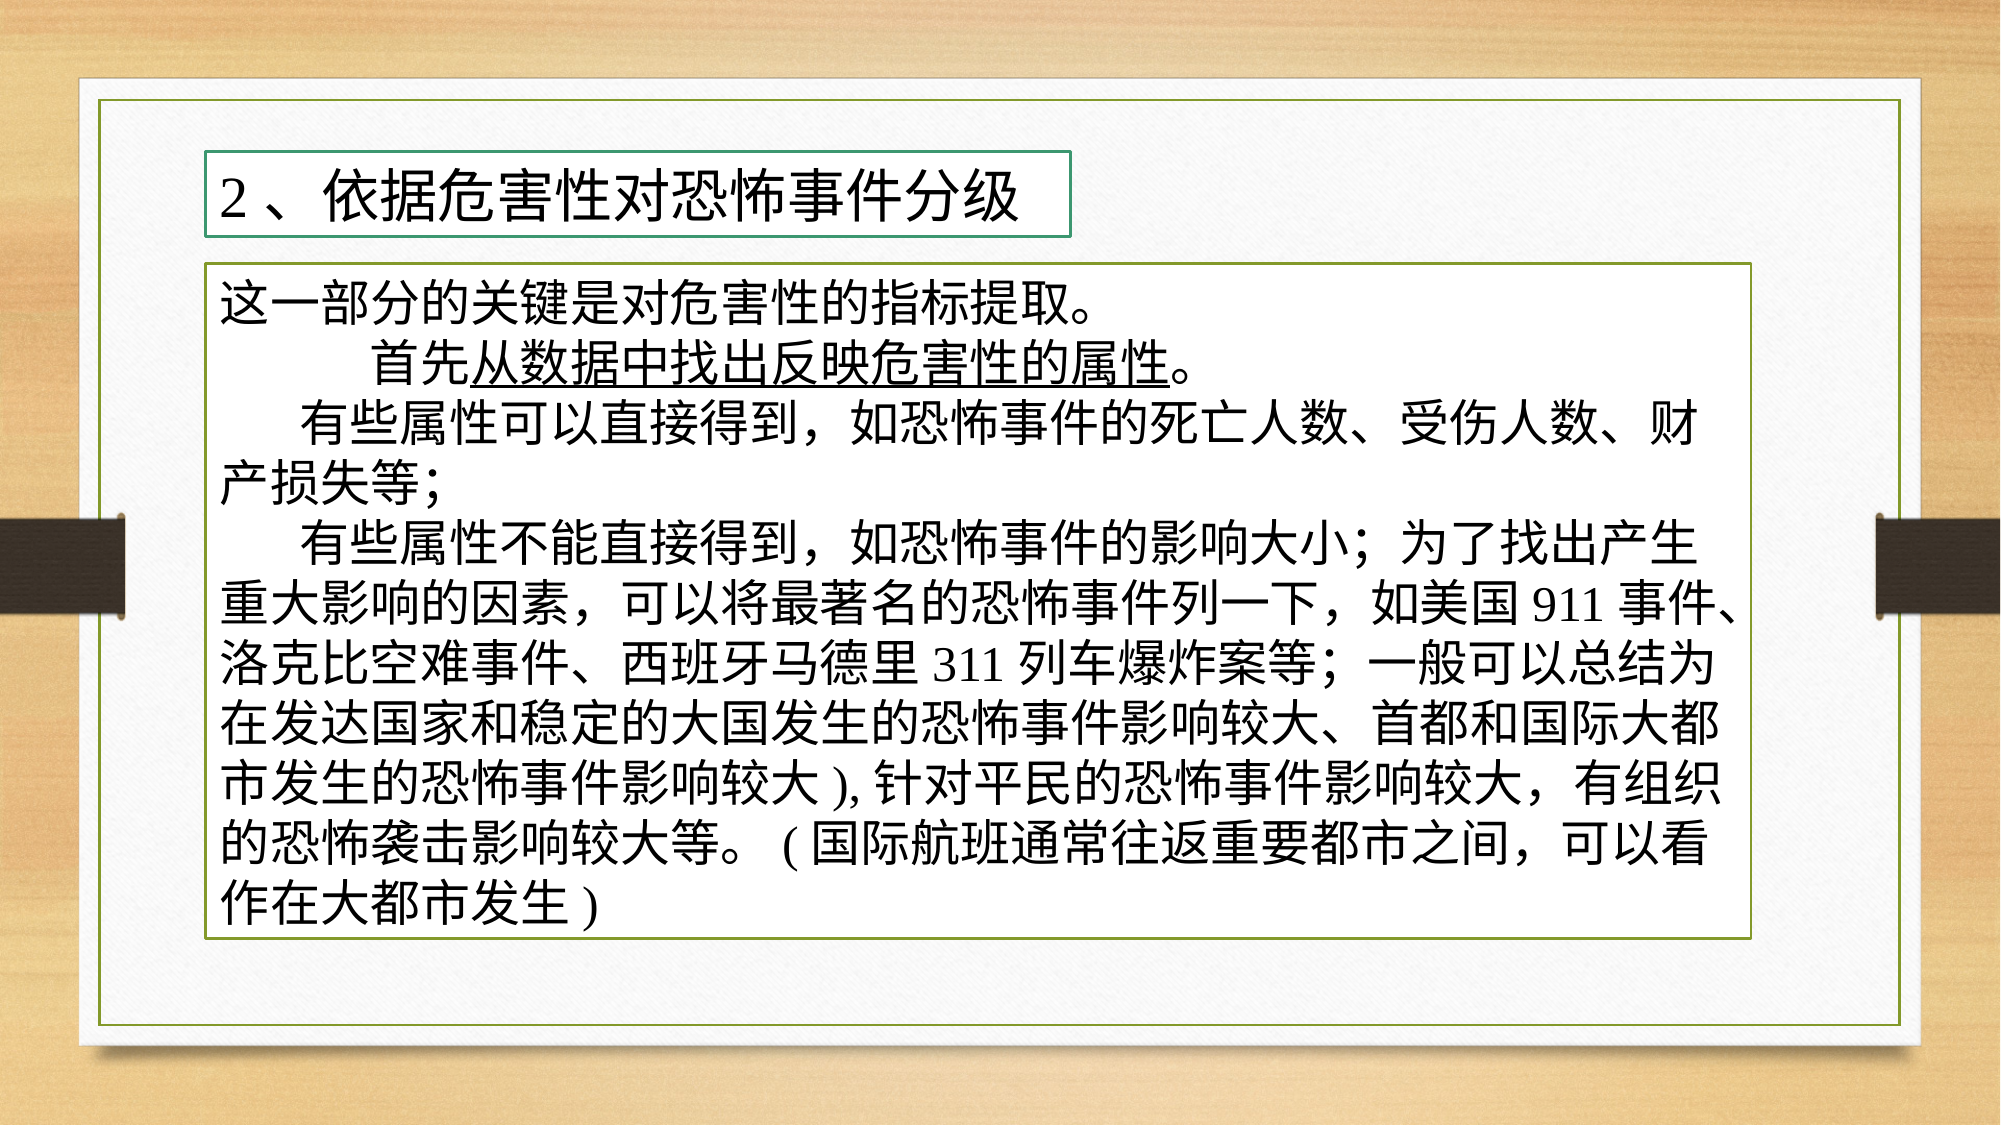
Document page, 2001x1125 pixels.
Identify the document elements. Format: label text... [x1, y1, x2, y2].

picture [0, 0, 2001, 1125]
text_box 这一部分的关键是对危害性的指标提取。 首先从数据中找出反映危害性的属性。 有些属性可以直接得到，如恐怖事件的死亡人数、受伤人数、财产损失等； 有些属性不能直接得到，如恐怖事件的影响大小；为了找出产生重大影响的因素，可以将最著名的恐怖事件列一下，如美国911事件、洛克比空难事件、西班牙马德里311列车爆炸案等；一般可以总结为在发达国家和稳定的大国发生的恐怖事件影响较大、首都和国际大都市发生的恐怖事件影响较大),针对平民的恐怖事件影响较大，有组织的恐怖袭击影响较大等。(国际航班通常往返重要都市之间，可以看作在大都市发生) [204, 262, 1752, 940]
text_box 2、依据危害性对恐怖事件分级 [204, 150, 1072, 238]
